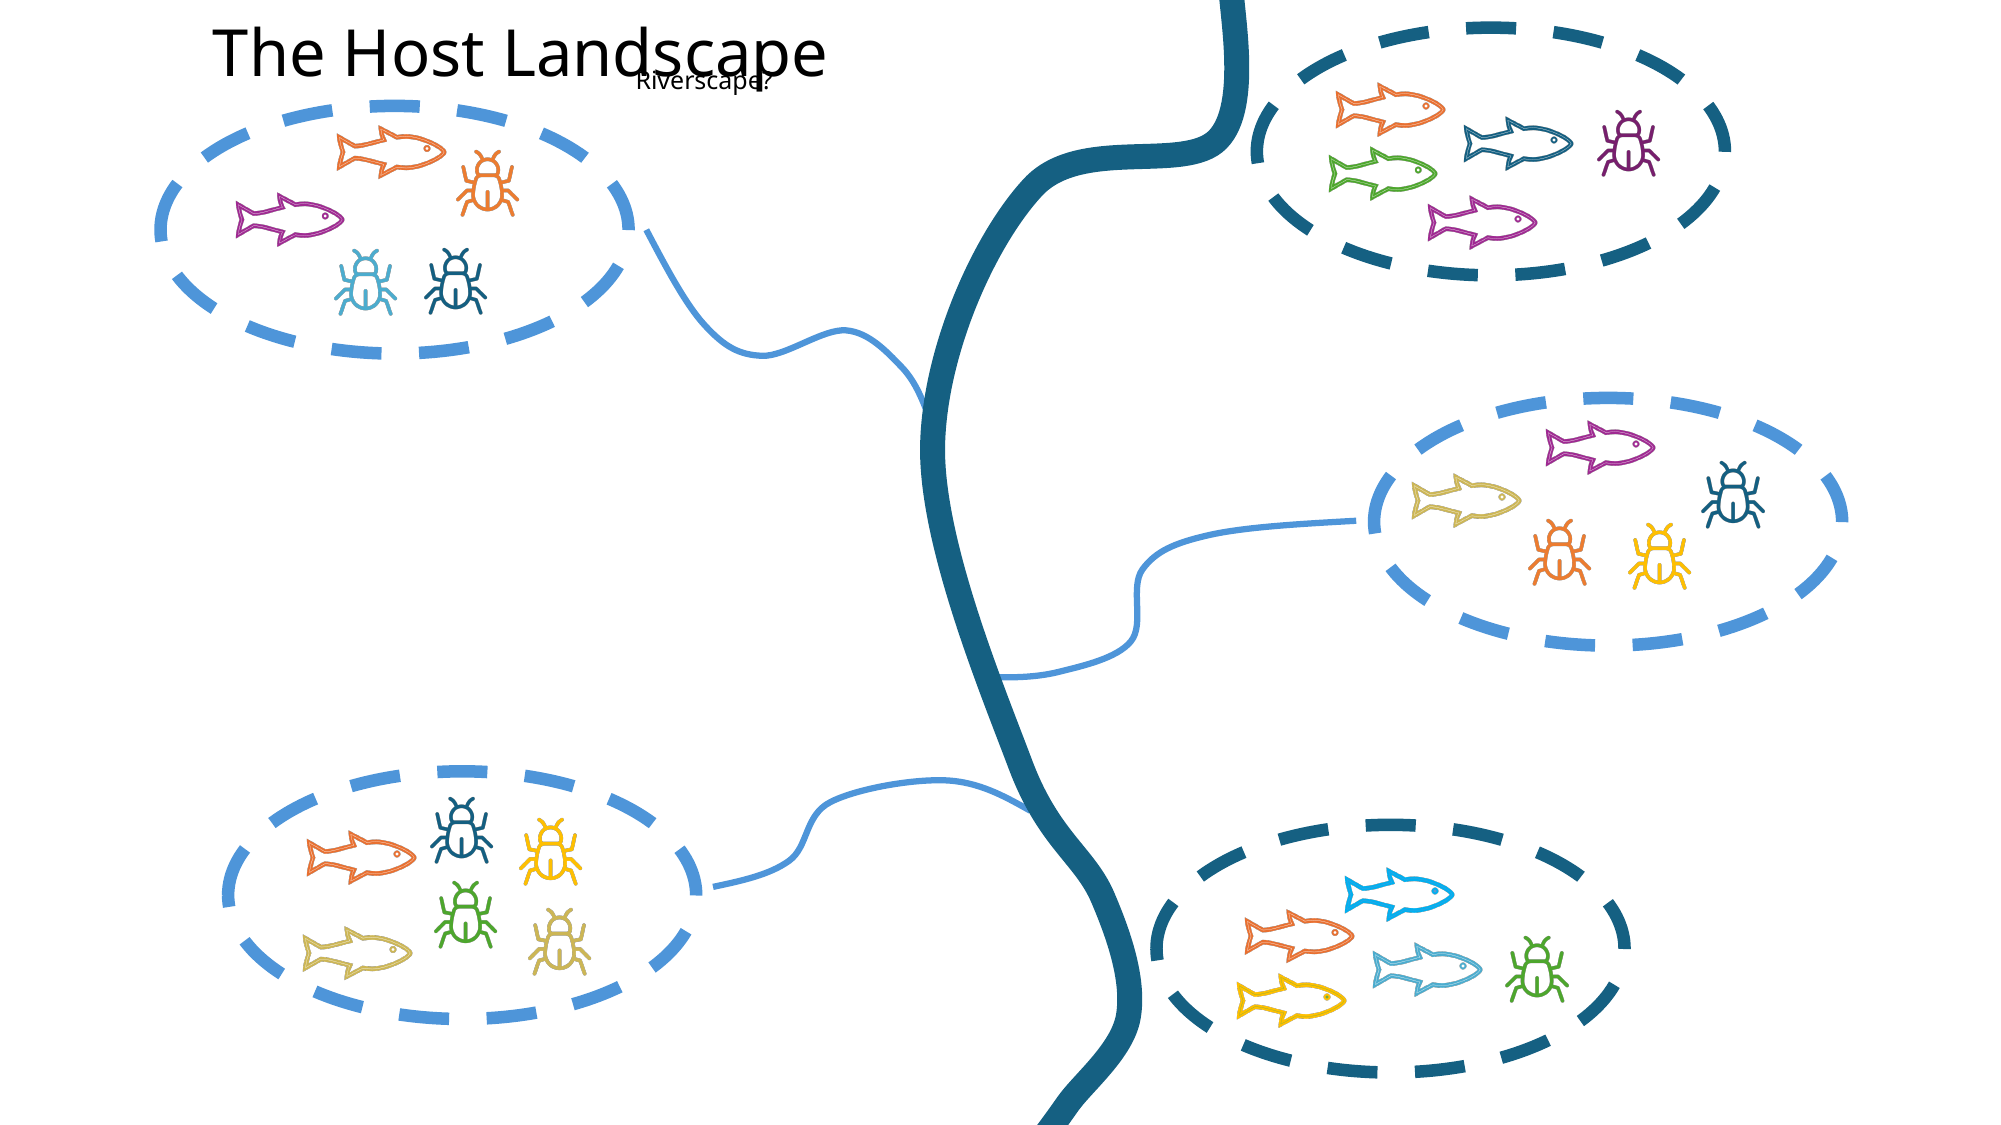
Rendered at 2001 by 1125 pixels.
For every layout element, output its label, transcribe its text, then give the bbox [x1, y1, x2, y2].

text_box [1154, 823, 1627, 1075]
text_box [644, 229, 930, 415]
text_box The Host Landscape [62, 10, 980, 99]
picture [1542, 389, 1660, 507]
text_box [1121, 519, 1357, 652]
picture [1591, 106, 1665, 181]
text_box [158, 108, 631, 356]
picture [231, 93, 525, 320]
text_box [226, 803, 303, 986]
picture [1324, 51, 1578, 282]
text_box [931, 0, 1238, 1125]
picture [424, 794, 499, 868]
picture [1233, 835, 1486, 1059]
text_box [1354, 26, 1727, 275]
text_box [712, 778, 1032, 889]
text_box [1372, 399, 1844, 648]
picture [514, 815, 588, 889]
picture [522, 905, 597, 979]
text_box [1255, 60, 1423, 272]
picture [298, 798, 421, 1012]
text_box [313, 769, 698, 1021]
picture [418, 244, 493, 319]
picture [429, 878, 503, 952]
picture [1500, 933, 1574, 1007]
text_box Riverscape? [620, 57, 788, 102]
picture [1623, 458, 1770, 594]
picture [1408, 442, 1597, 590]
